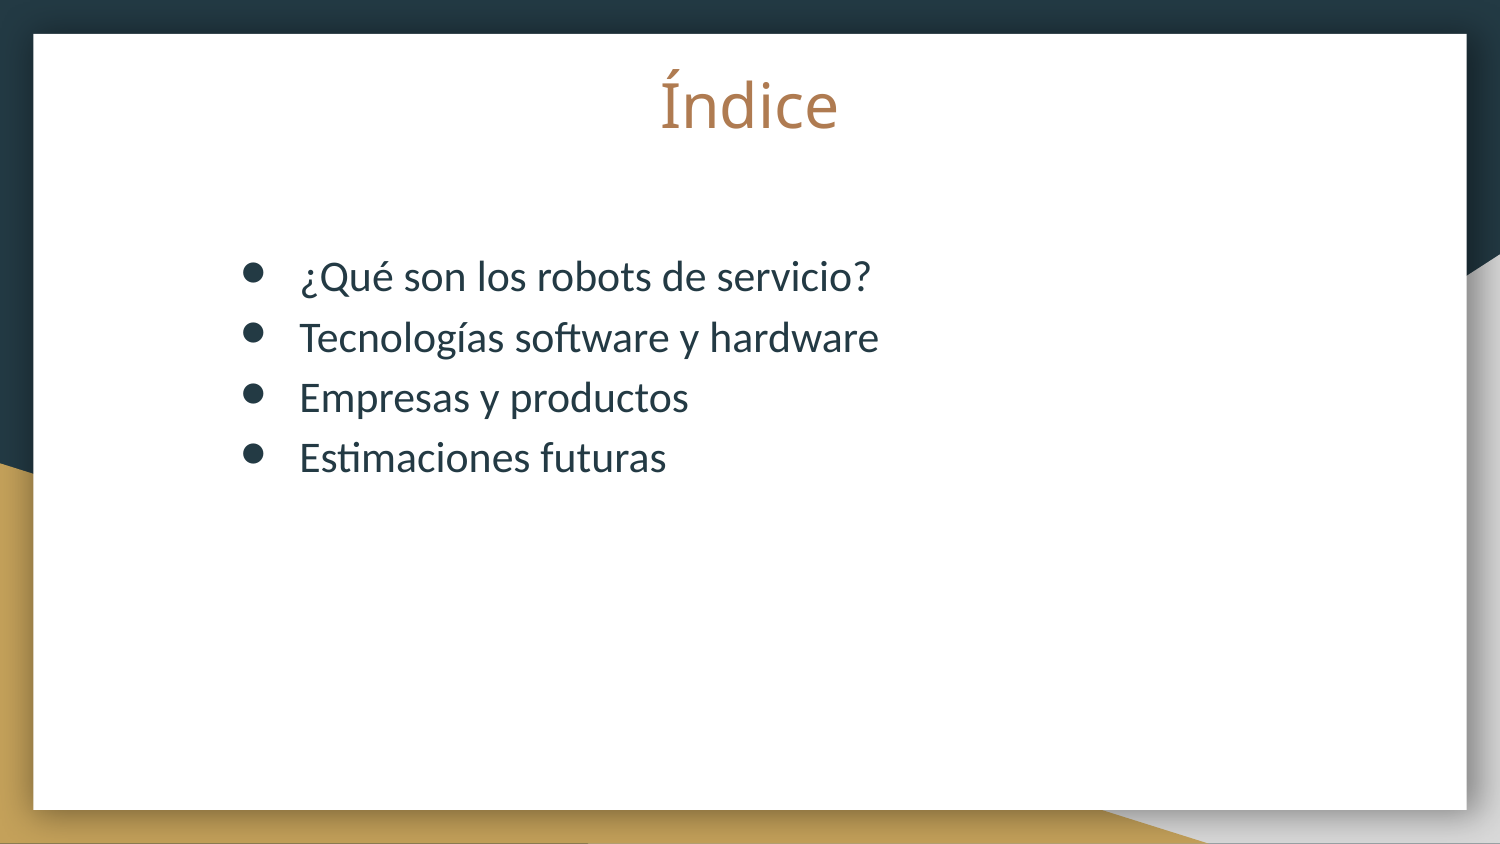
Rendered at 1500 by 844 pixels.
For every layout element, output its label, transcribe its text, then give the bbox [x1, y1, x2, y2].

list ¿Qué son los robots de servicio? Tecnologías software y hardware Empresas y productos Estimaciones futuras [134, 225, 1366, 844]
title Índice [134, 50, 1366, 208]
